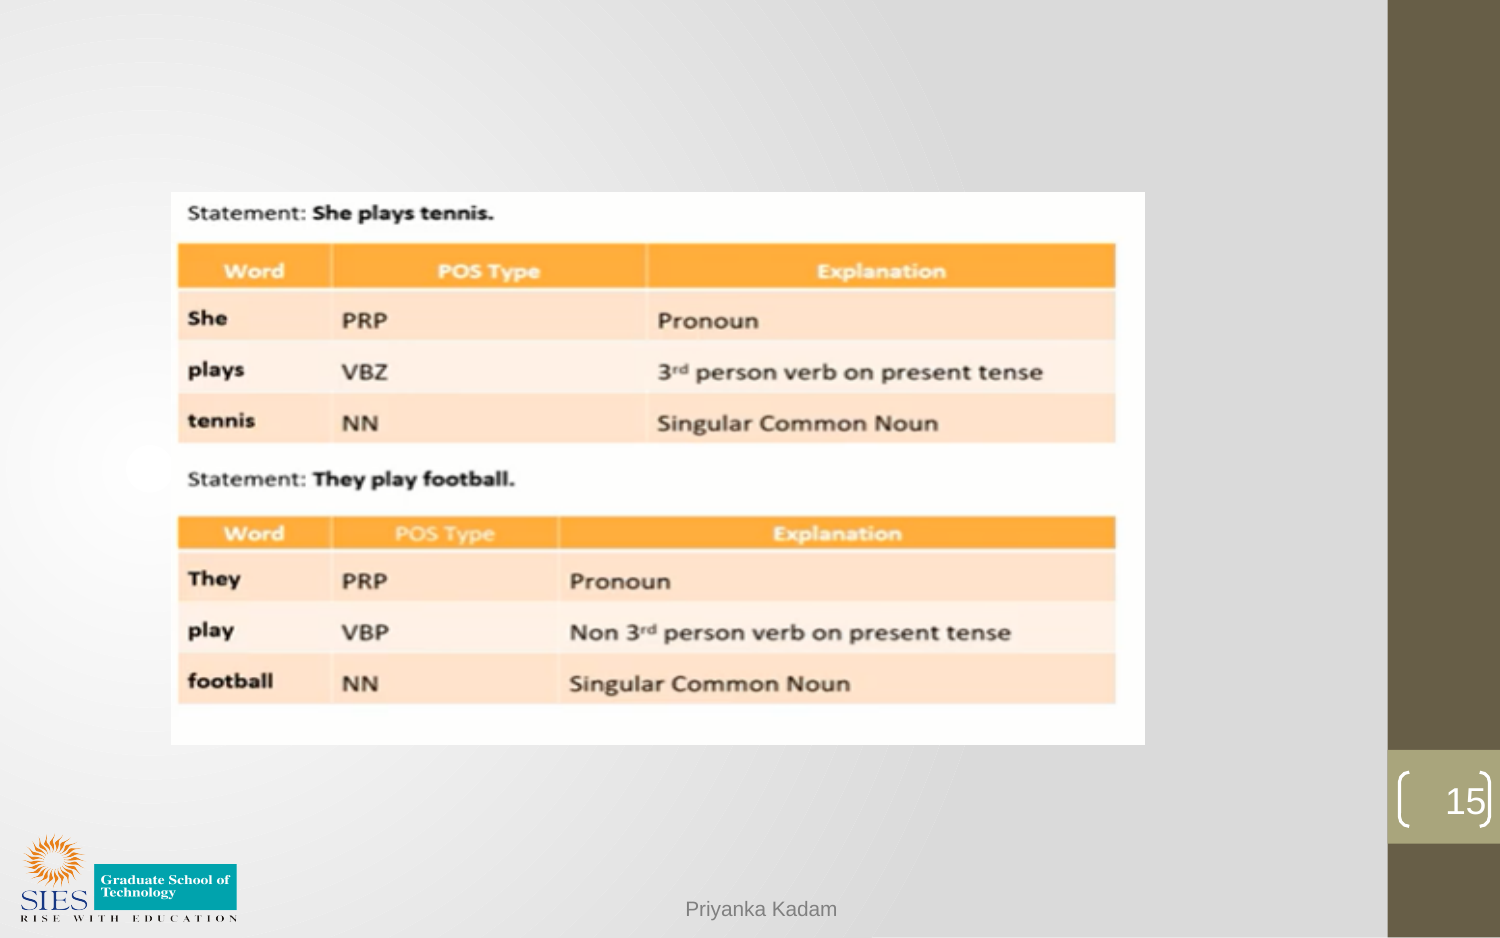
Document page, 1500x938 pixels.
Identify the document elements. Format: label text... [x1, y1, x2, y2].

slide_number 15 [1397, 770, 1492, 828]
picture [20, 832, 237, 922]
picture [170, 192, 1145, 745]
